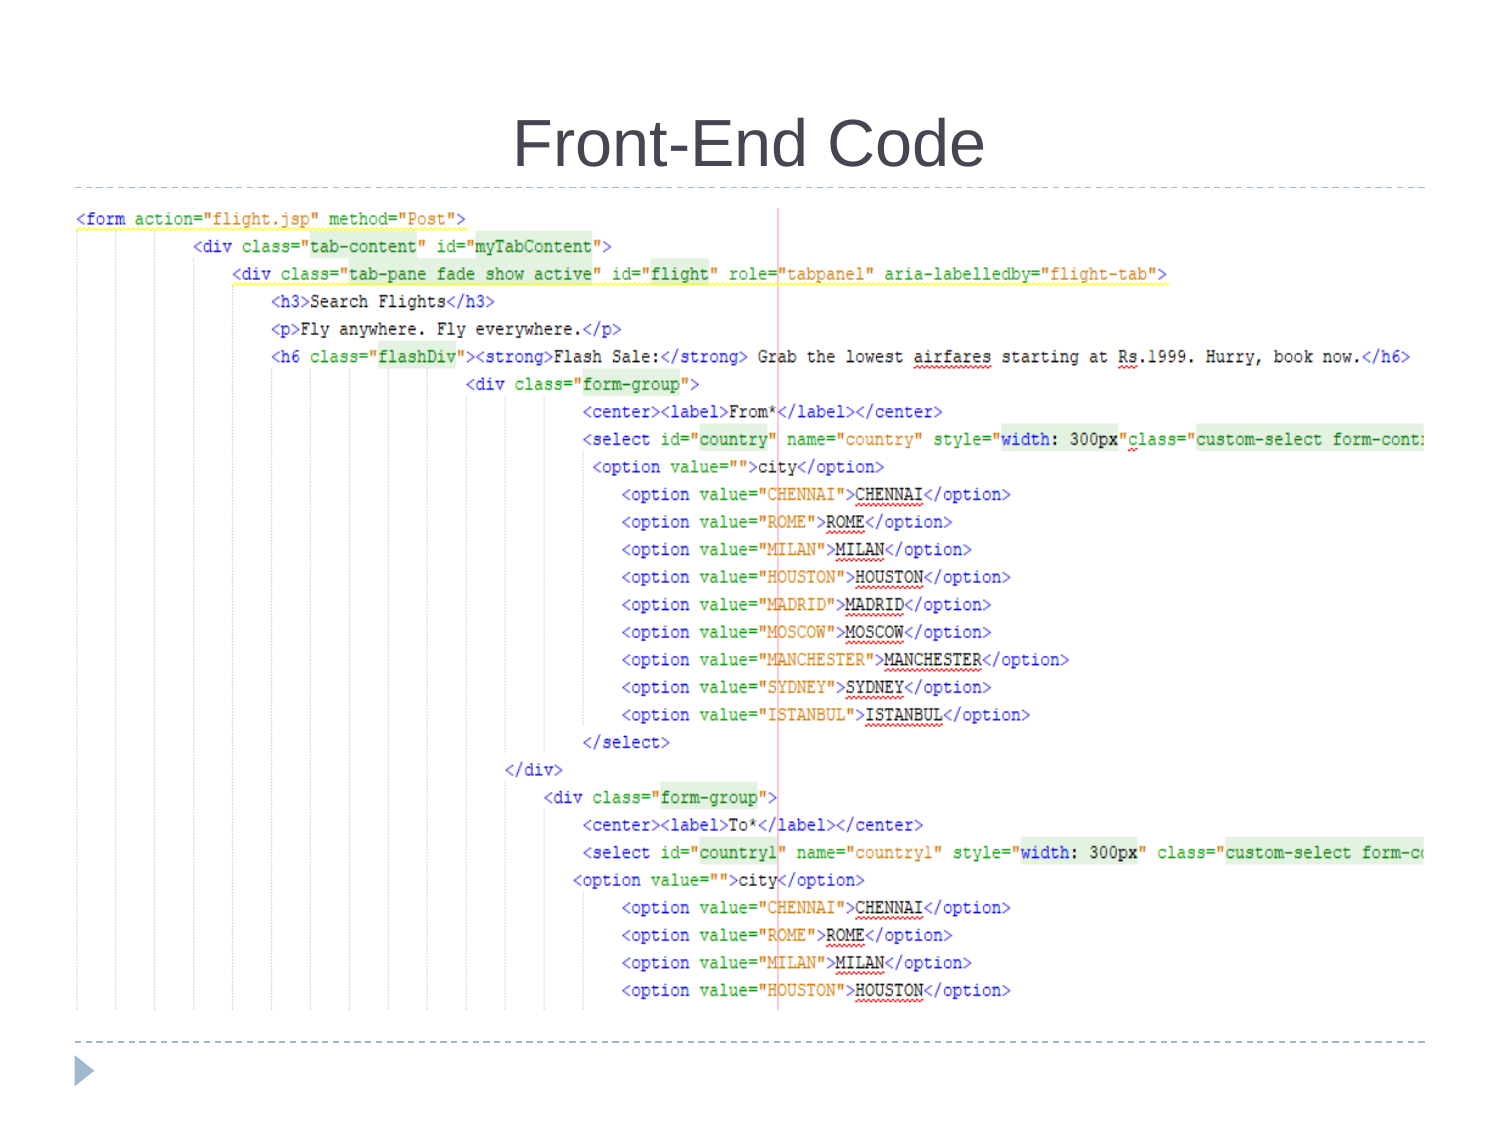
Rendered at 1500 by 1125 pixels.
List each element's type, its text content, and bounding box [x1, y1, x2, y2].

title Front-End Code [75, 24, 1425, 188]
picture [74, 207, 1426, 1011]
